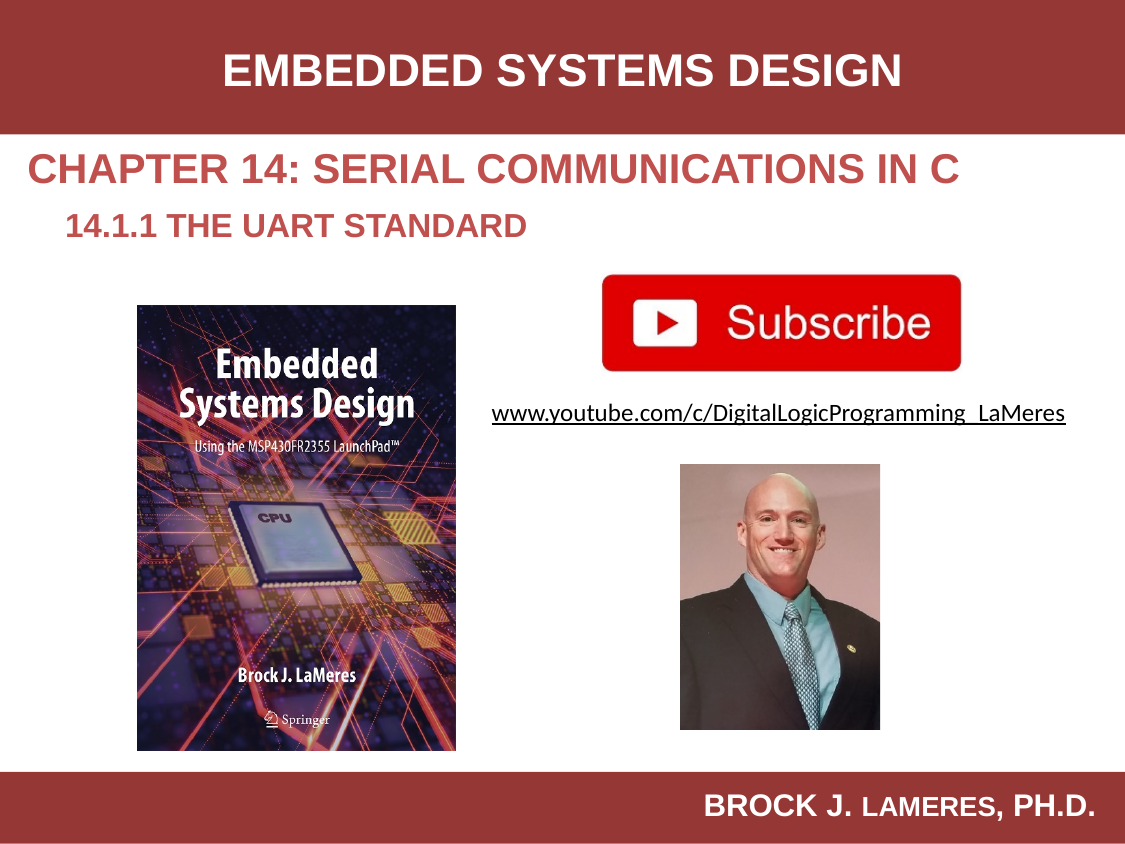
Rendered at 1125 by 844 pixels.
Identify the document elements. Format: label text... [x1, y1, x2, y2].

text_box Chapter 14: Serial Communications in C [12, 136, 1100, 200]
subtitle Brock J. LaMeres, Ph.D. [687, 777, 1113, 832]
text_box [0, 770, 1125, 844]
title Embedded Systems Design [0, 1, 1125, 135]
text_box 14.1.1 The UART Standard [49, 196, 1100, 252]
text_box www.youtube.com/c/DigitalLogicProgramming_LaMeres [476, 389, 1102, 434]
picture [599, 270, 963, 374]
picture [679, 464, 881, 730]
picture [137, 305, 456, 751]
